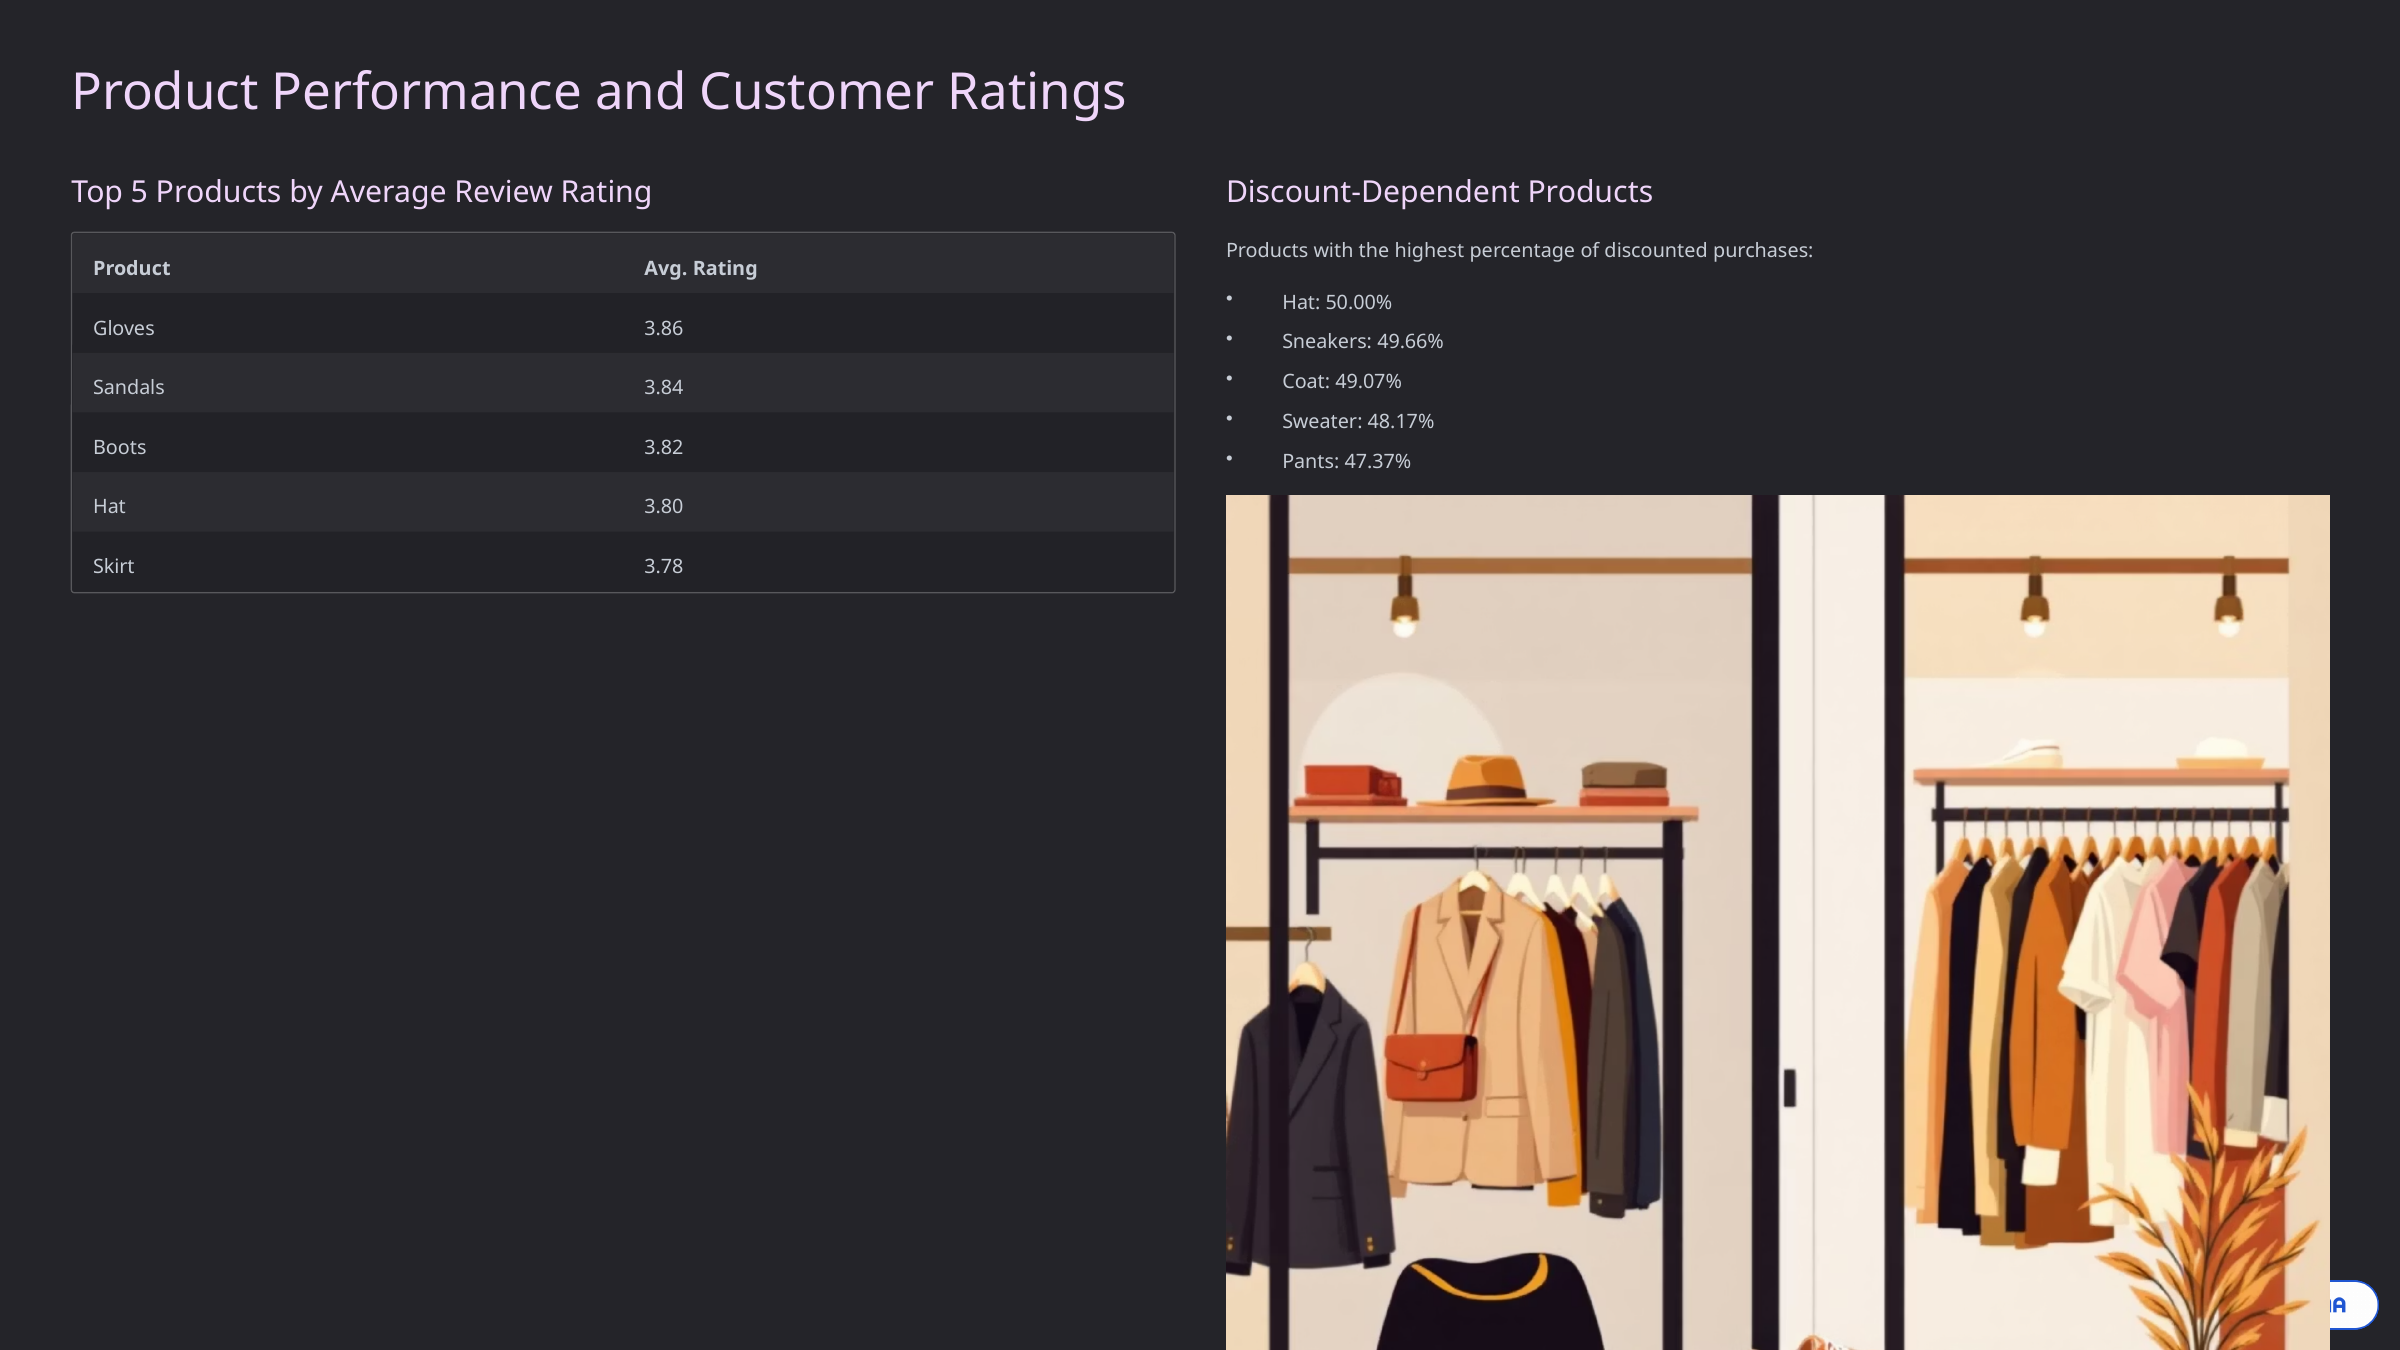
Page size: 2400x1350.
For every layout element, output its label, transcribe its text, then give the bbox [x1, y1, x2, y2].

text_box 3.84 [644, 366, 1154, 399]
text_box Hat [93, 485, 603, 519]
text_box Sandals [93, 366, 603, 399]
text_box [72, 412, 1174, 472]
text_box Top 5 Products by Average Review Rating [71, 170, 655, 210]
text_box Product [93, 246, 603, 280]
text_box 3.78 [644, 545, 1154, 578]
text_box Sweater: 48.17% [1226, 400, 2330, 433]
text_box Boots [93, 426, 603, 459]
text_box Gloves [93, 306, 603, 340]
text_box 3.86 [644, 306, 1154, 340]
text_box Avg. Rating [644, 246, 1154, 280]
text_box 3.80 [644, 485, 1154, 519]
text_box Sneakers: 49.66% [1226, 320, 2330, 354]
text_box [72, 233, 1174, 293]
text_box [72, 293, 1174, 352]
text_box Coat: 49.07% [1226, 360, 2330, 393]
picture [1226, 495, 2389, 1350]
text_box Skirt [93, 545, 603, 578]
text_box Hat: 50.00% [1226, 280, 2330, 314]
text_box Discount-Dependent Products [1226, 170, 1666, 210]
text_box 3.82 [644, 426, 1154, 459]
text_box [72, 352, 1174, 412]
text_box [72, 472, 1174, 531]
text_box Pants: 47.37% [1226, 439, 2330, 473]
text_box [72, 531, 1174, 592]
text_box Product Performance and Customer Ratings [71, 56, 1122, 120]
text_box Products with the highest percentage of discounted purchases: [1226, 229, 2330, 263]
